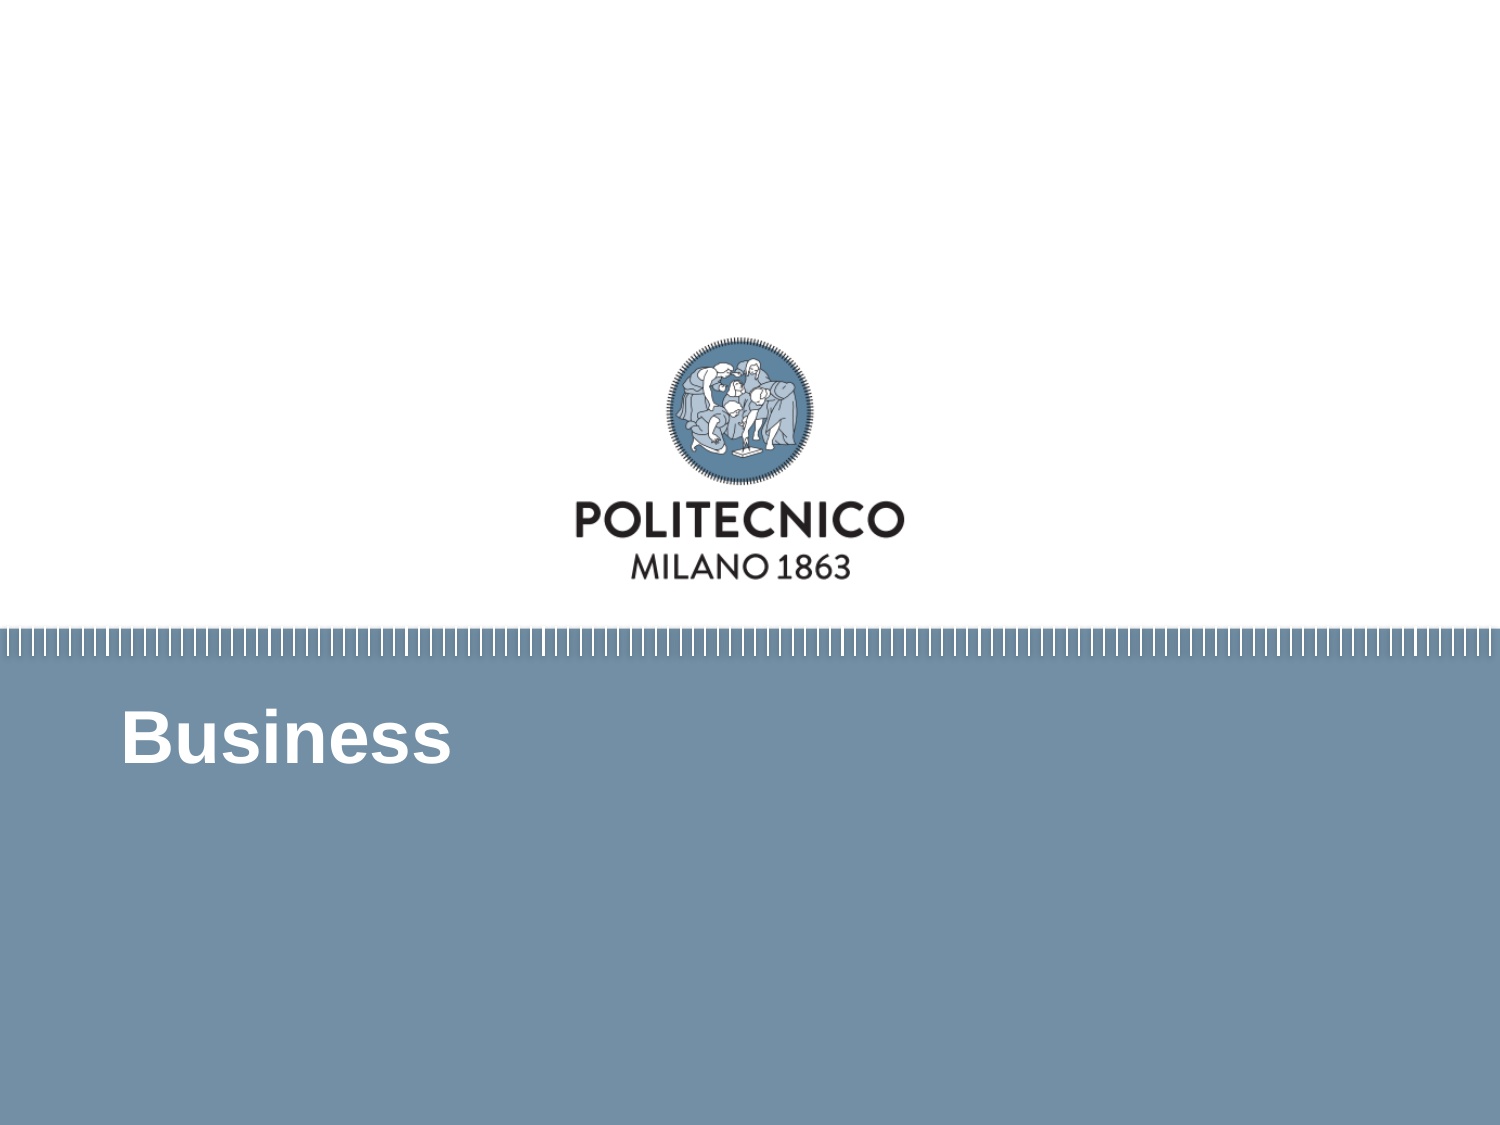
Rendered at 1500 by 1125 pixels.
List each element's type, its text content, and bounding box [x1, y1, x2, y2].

title Business [105, 680, 1381, 840]
picture [515, 282, 964, 632]
